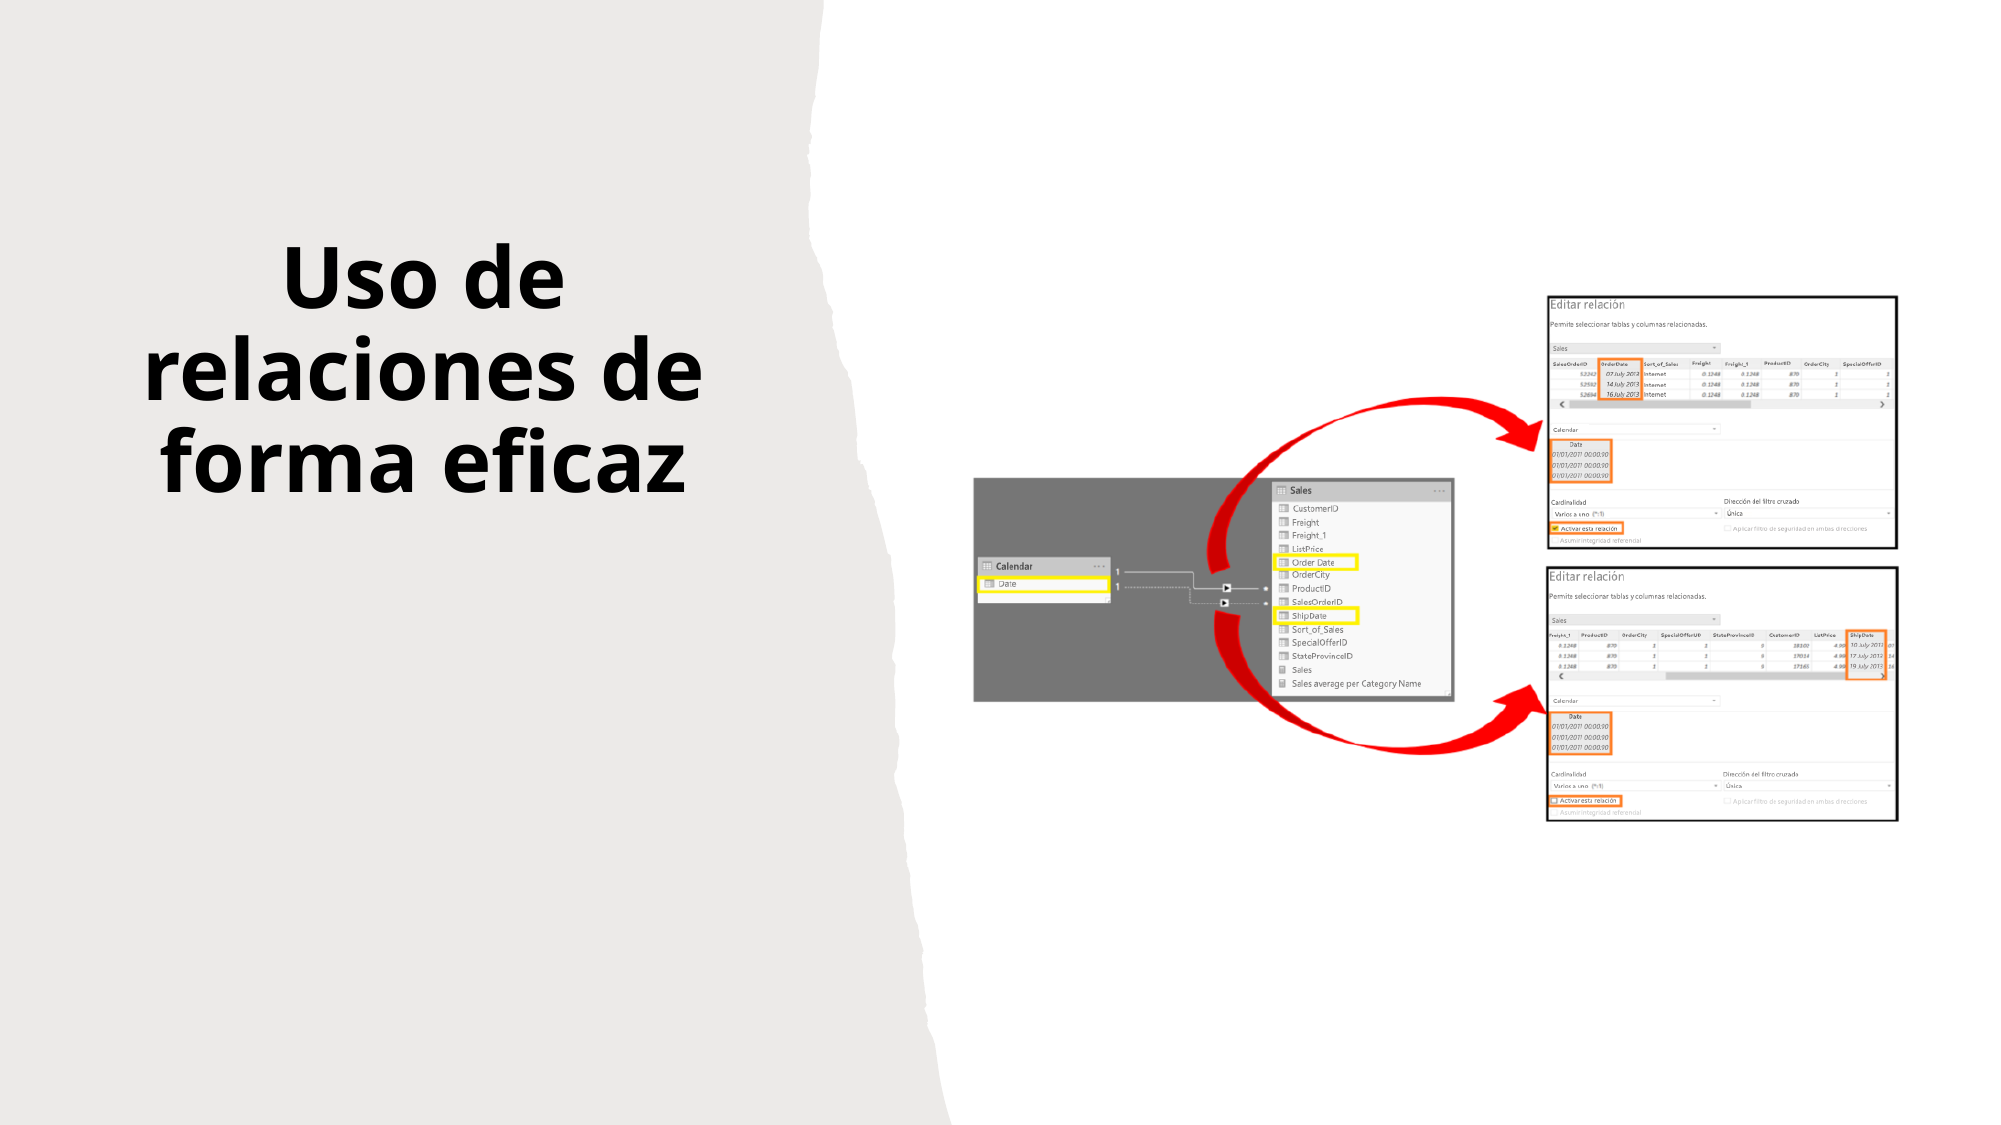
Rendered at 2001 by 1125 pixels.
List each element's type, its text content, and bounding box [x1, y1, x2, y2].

text_box [0, 0, 953, 1125]
title Uso de relaciones de forma eficaz [126, 162, 721, 622]
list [967, 289, 1904, 831]
text_box [809, 0, 2000, 1125]
